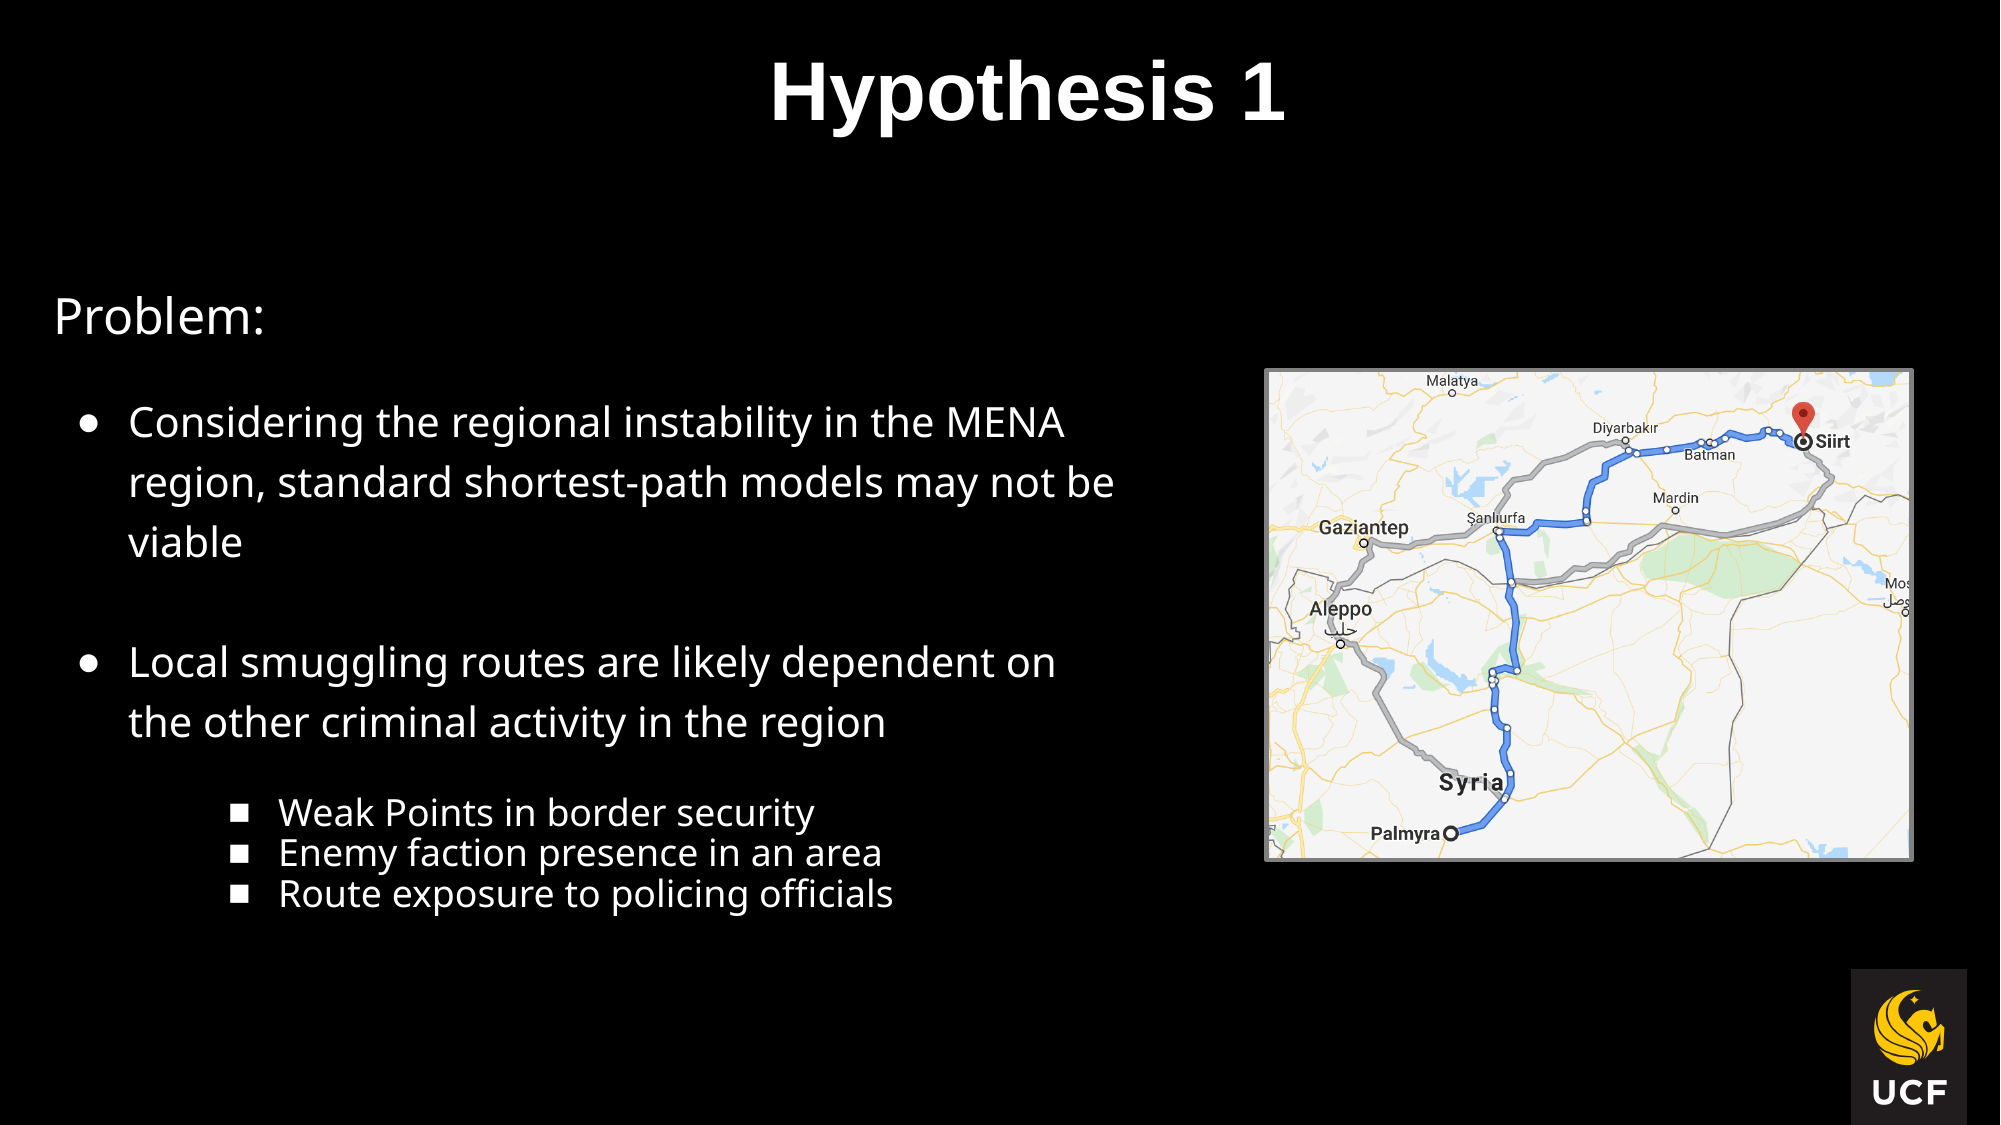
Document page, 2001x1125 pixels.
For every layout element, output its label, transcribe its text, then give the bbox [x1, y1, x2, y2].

title Hypothesis 1 [56, 41, 2000, 261]
list Problem: Considering the regional instability in the MENA region, standard shortest-path models may not be viable Local smuggling routes are likely dependent on the other criminal activity in the region Weak Points in border security Enemy faction presence in an area Route exposure to policing officials [38, 237, 1147, 1093]
picture [1851, 968, 1968, 1125]
picture [1268, 371, 1910, 858]
